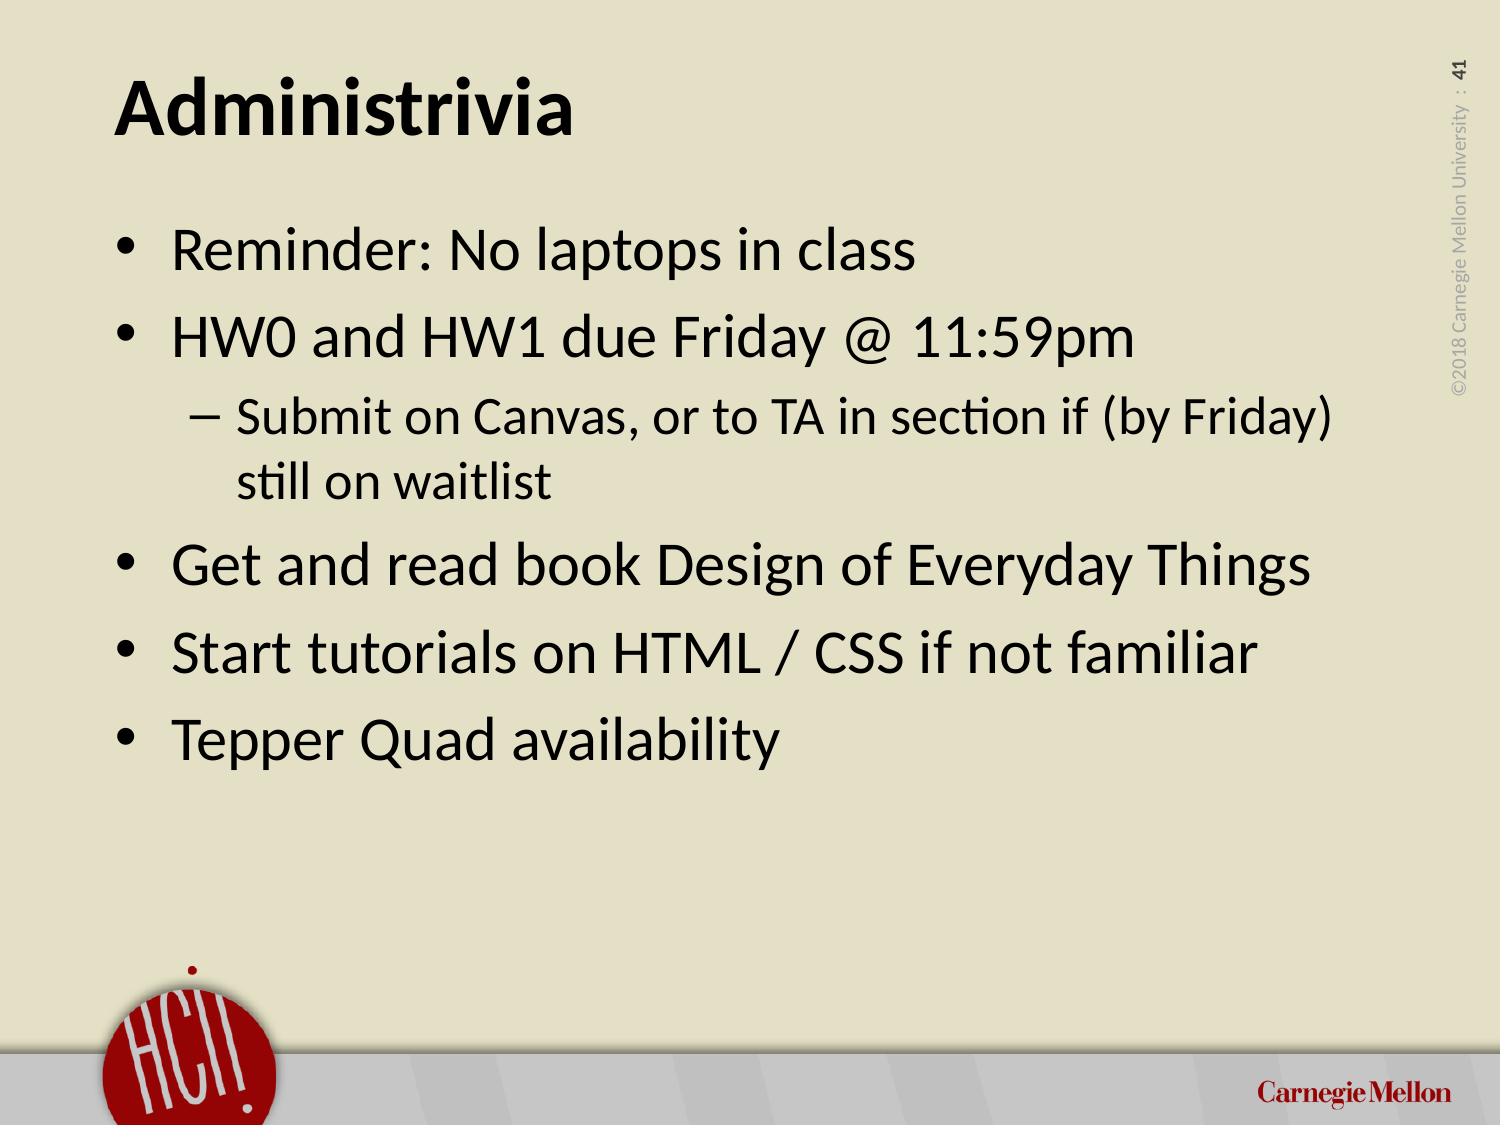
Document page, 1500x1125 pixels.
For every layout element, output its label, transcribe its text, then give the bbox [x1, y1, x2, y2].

title Administrivia [99, 45, 1425, 200]
list Reminder: No laptops in class HW0 and HW1 due Friday @ 11:59pm Submit on Canvas, or to TA in section if (by Friday) still on waitlist Get and read book Design of Everyday Things Start tutorials on HTML / CSS if not familiar Tepper Quad availability [99, 200, 1425, 943]
picture [0, 0, 1500, 1125]
